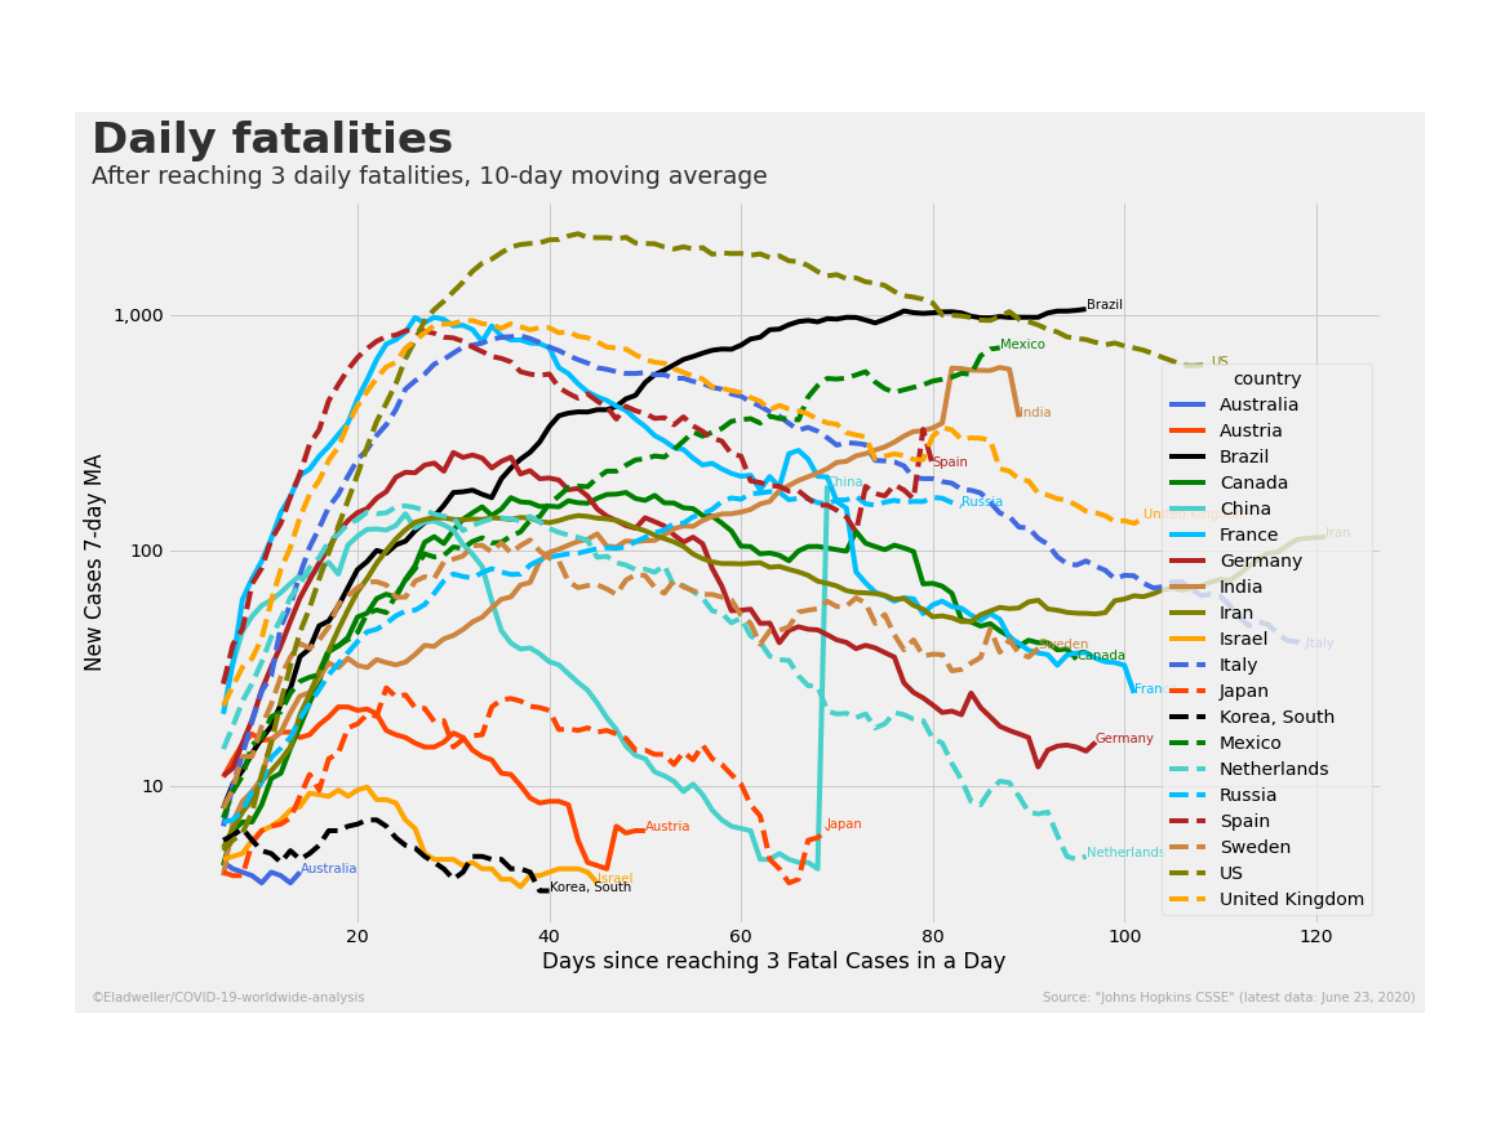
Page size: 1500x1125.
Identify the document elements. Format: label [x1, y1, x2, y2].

picture [74, 112, 1426, 1013]
